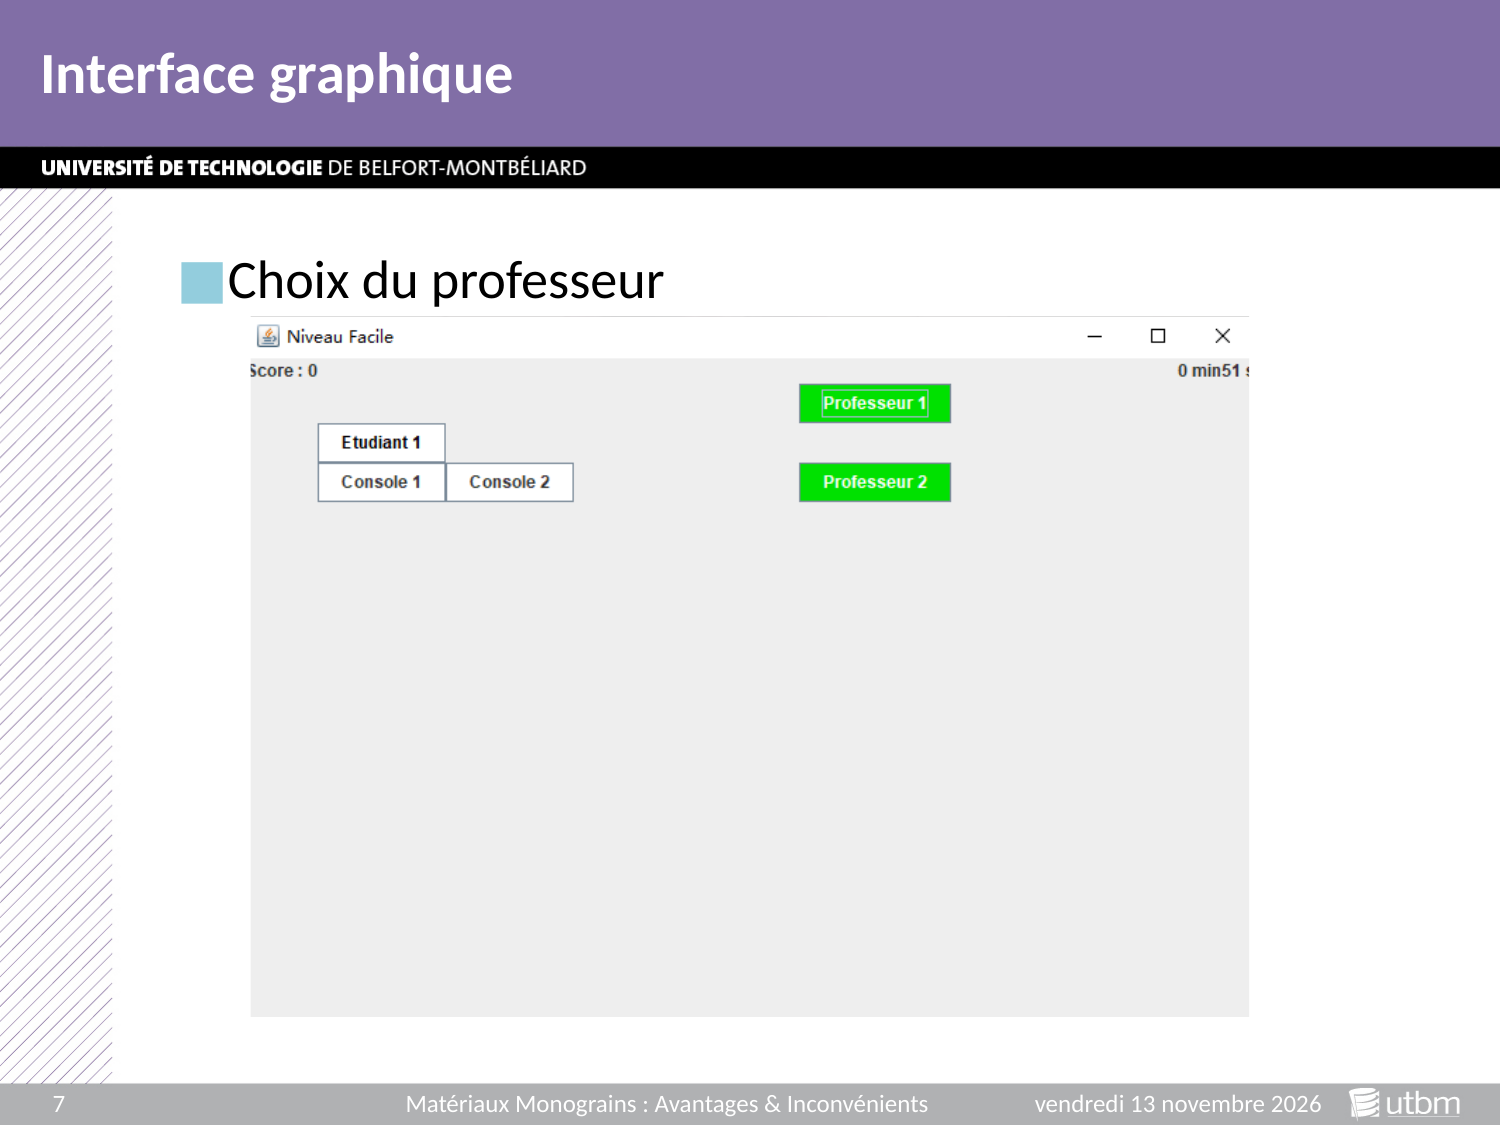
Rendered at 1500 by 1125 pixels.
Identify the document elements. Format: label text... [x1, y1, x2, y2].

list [250, 315, 1250, 1017]
title Interface graphique [25, 19, 1425, 121]
picture [0, 0, 1500, 1125]
list Choix du professeur [161, 236, 750, 1017]
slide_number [1103, 1082, 1338, 1124]
footer Matériaux Monograins : Avantages & Inconvénients [232, 1082, 1103, 1124]
slide_number 7 [0, 1082, 118, 1124]
